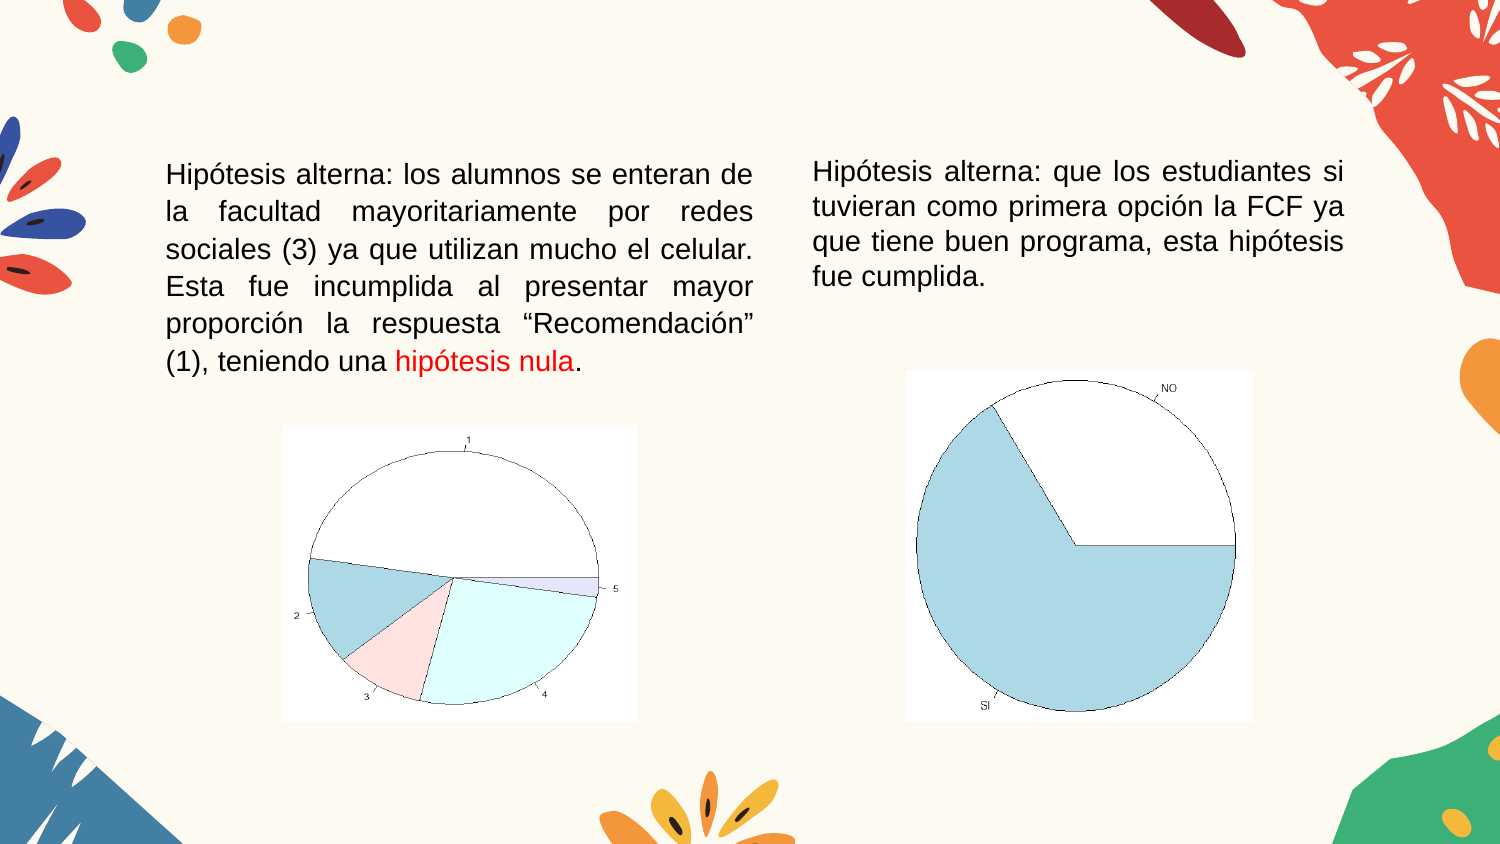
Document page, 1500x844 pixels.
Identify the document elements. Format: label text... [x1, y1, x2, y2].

picture [905, 370, 1253, 722]
text_box Hipótesis alterna: que los estudiantes si tuvieran como primera opción la FCF ya que tiene buen programa, esta hipótesis fue cumplida. [797, 145, 1360, 335]
picture [282, 425, 638, 722]
text_box Hipótesis alterna: los alumnos se enteran de la facultad mayoritariamente por redes sociales (3) ya que utilizan mucho el celular. Esta fue incumplida al presentar mayor proporción la respuesta “Recomendación” (1), teniendo una hipótesis nula. [150, 145, 769, 385]
